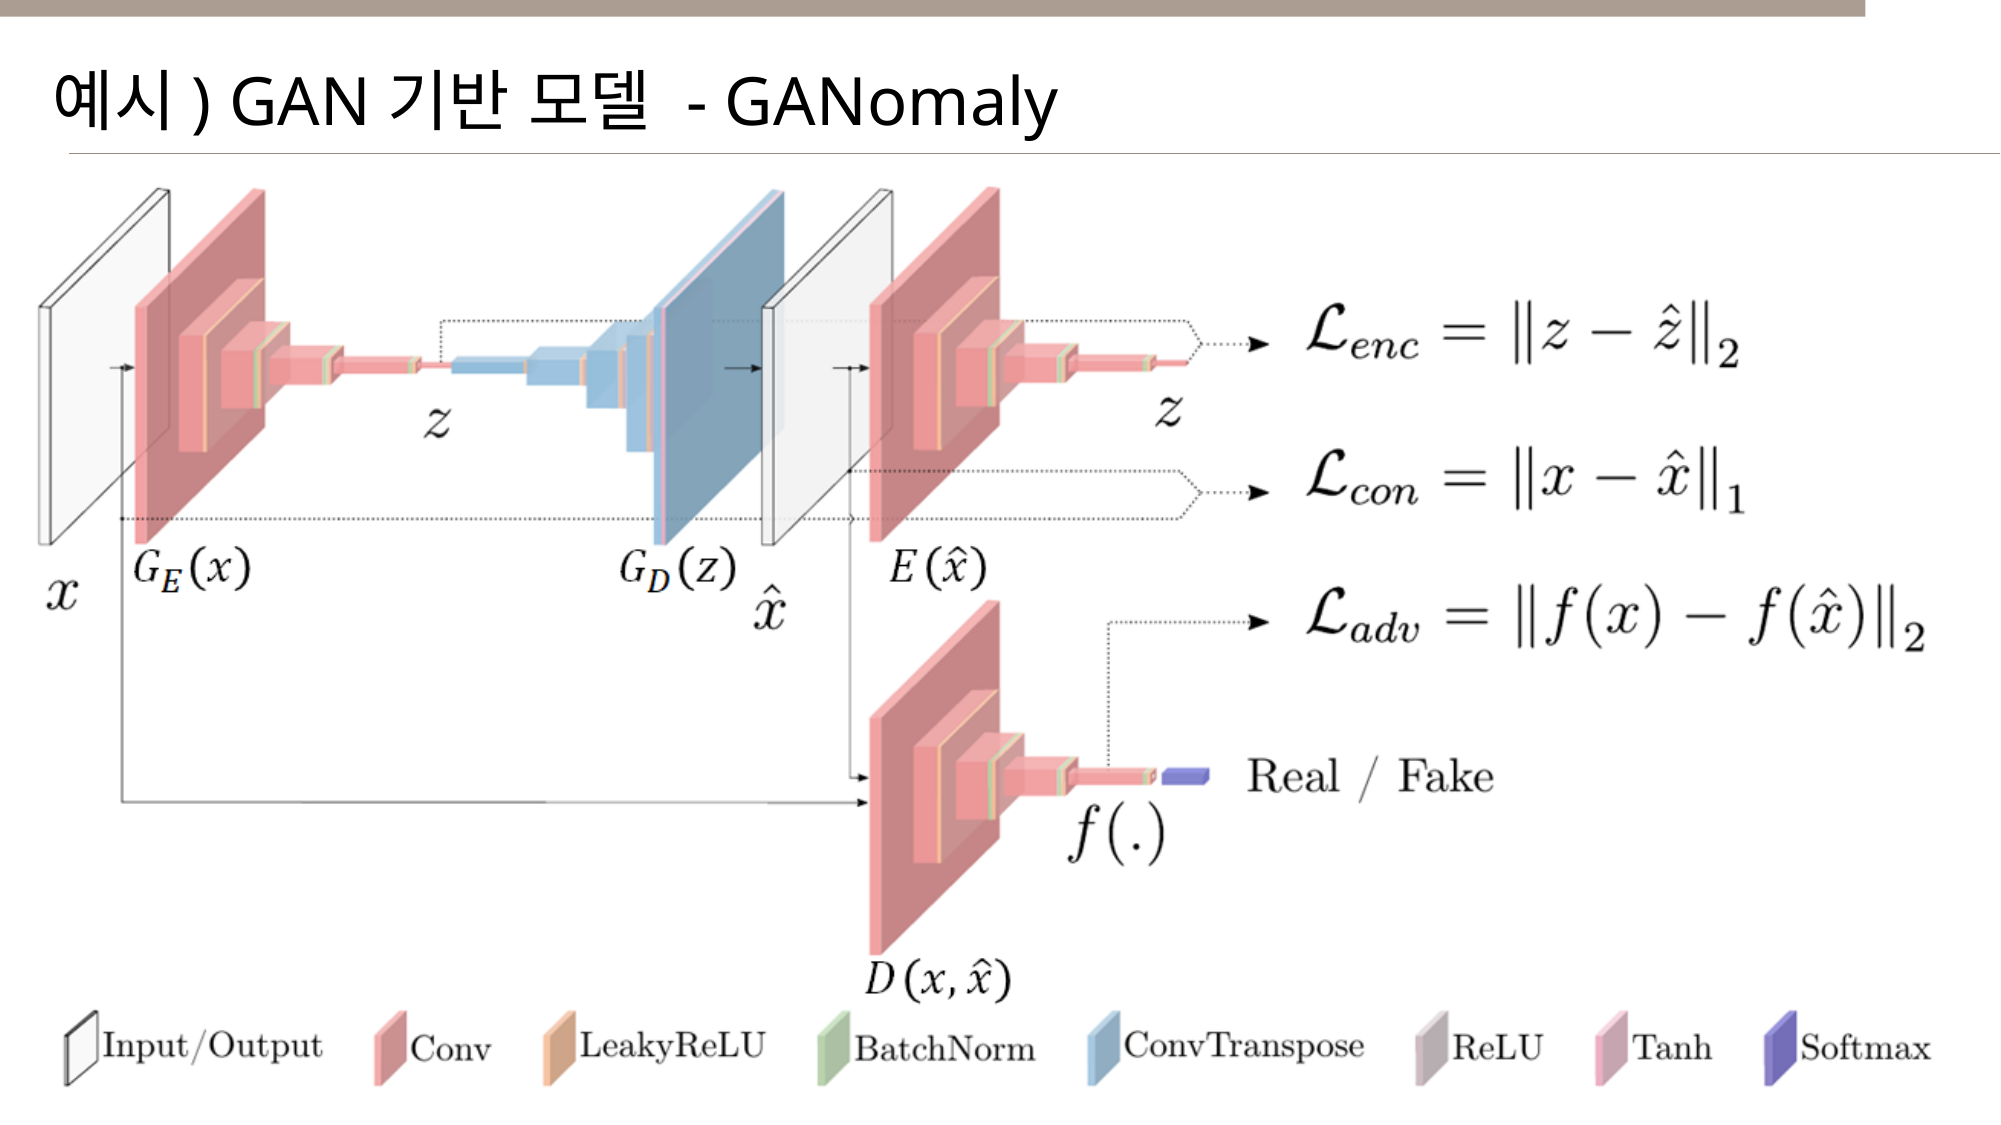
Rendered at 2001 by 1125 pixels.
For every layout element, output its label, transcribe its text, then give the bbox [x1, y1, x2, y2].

text_box [0, 0, 1866, 18]
text_box 예시) GAN기반 모델 - GANomaly [38, 51, 1091, 146]
picture [0, 173, 1957, 1104]
